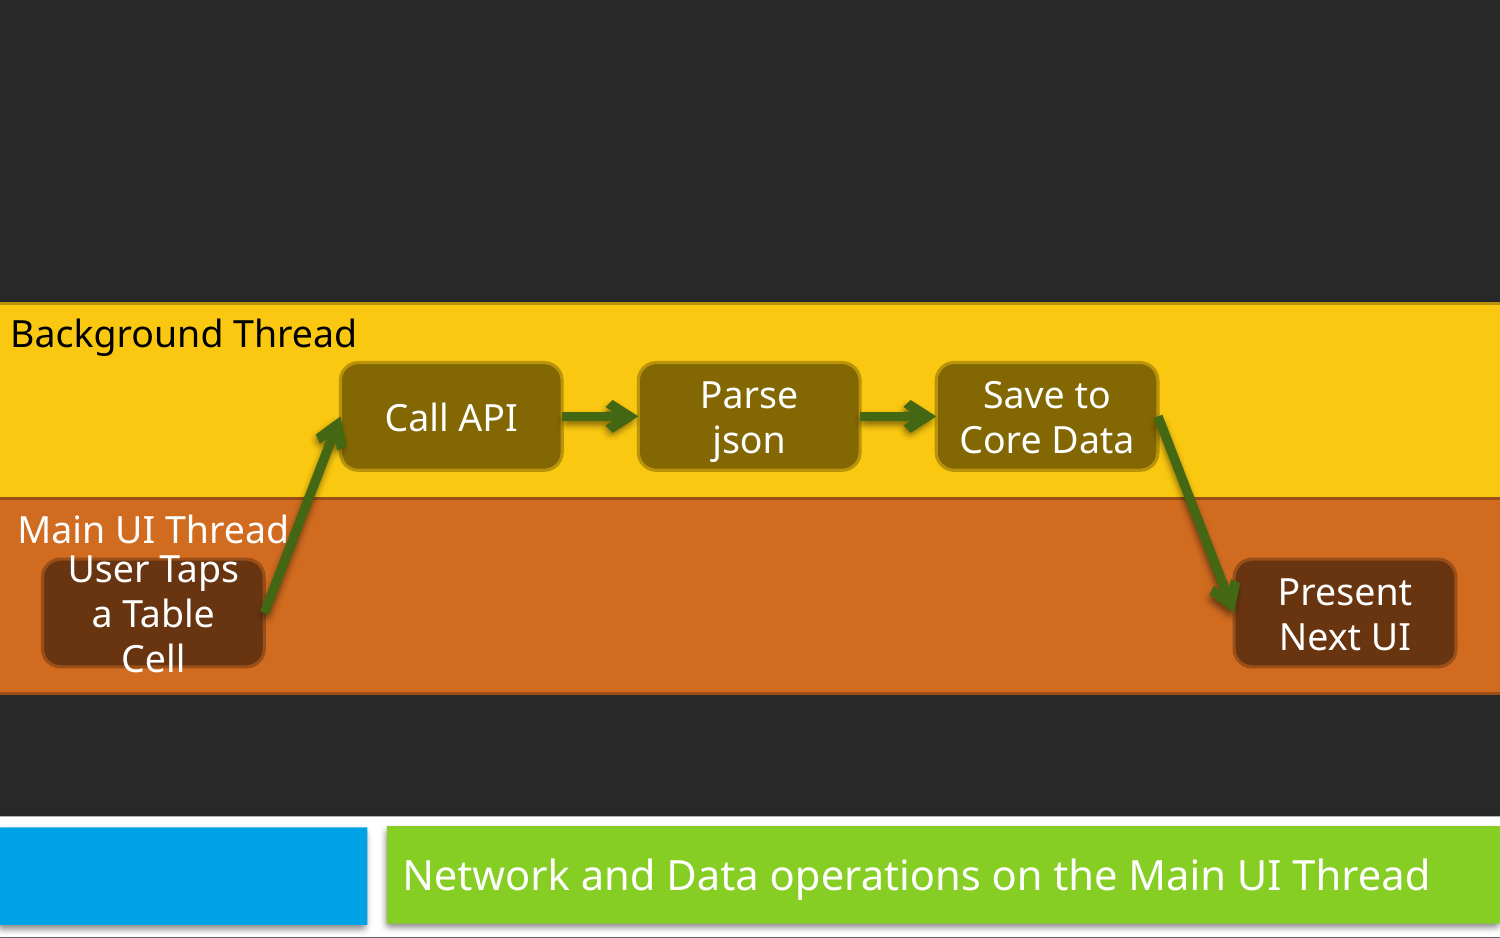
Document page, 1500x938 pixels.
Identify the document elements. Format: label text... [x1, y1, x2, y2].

text_box Background Thread [0, 303, 373, 363]
text_box Main UI Thread [2, 498, 258, 559]
text_box User Taps a Table Cell [40, 557, 266, 669]
text_box Present Next UI [1232, 557, 1458, 669]
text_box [1157, 416, 1235, 614]
text_box Parse json [636, 360, 862, 472]
text_box [0, 302, 1500, 497]
text_box Call API [338, 360, 564, 472]
text_box [0, 497, 1500, 695]
subtitle Network and Data operations on the Main UI Thread [387, 827, 1488, 921]
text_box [264, 416, 341, 614]
text_box Save to Core Data [934, 360, 1160, 472]
